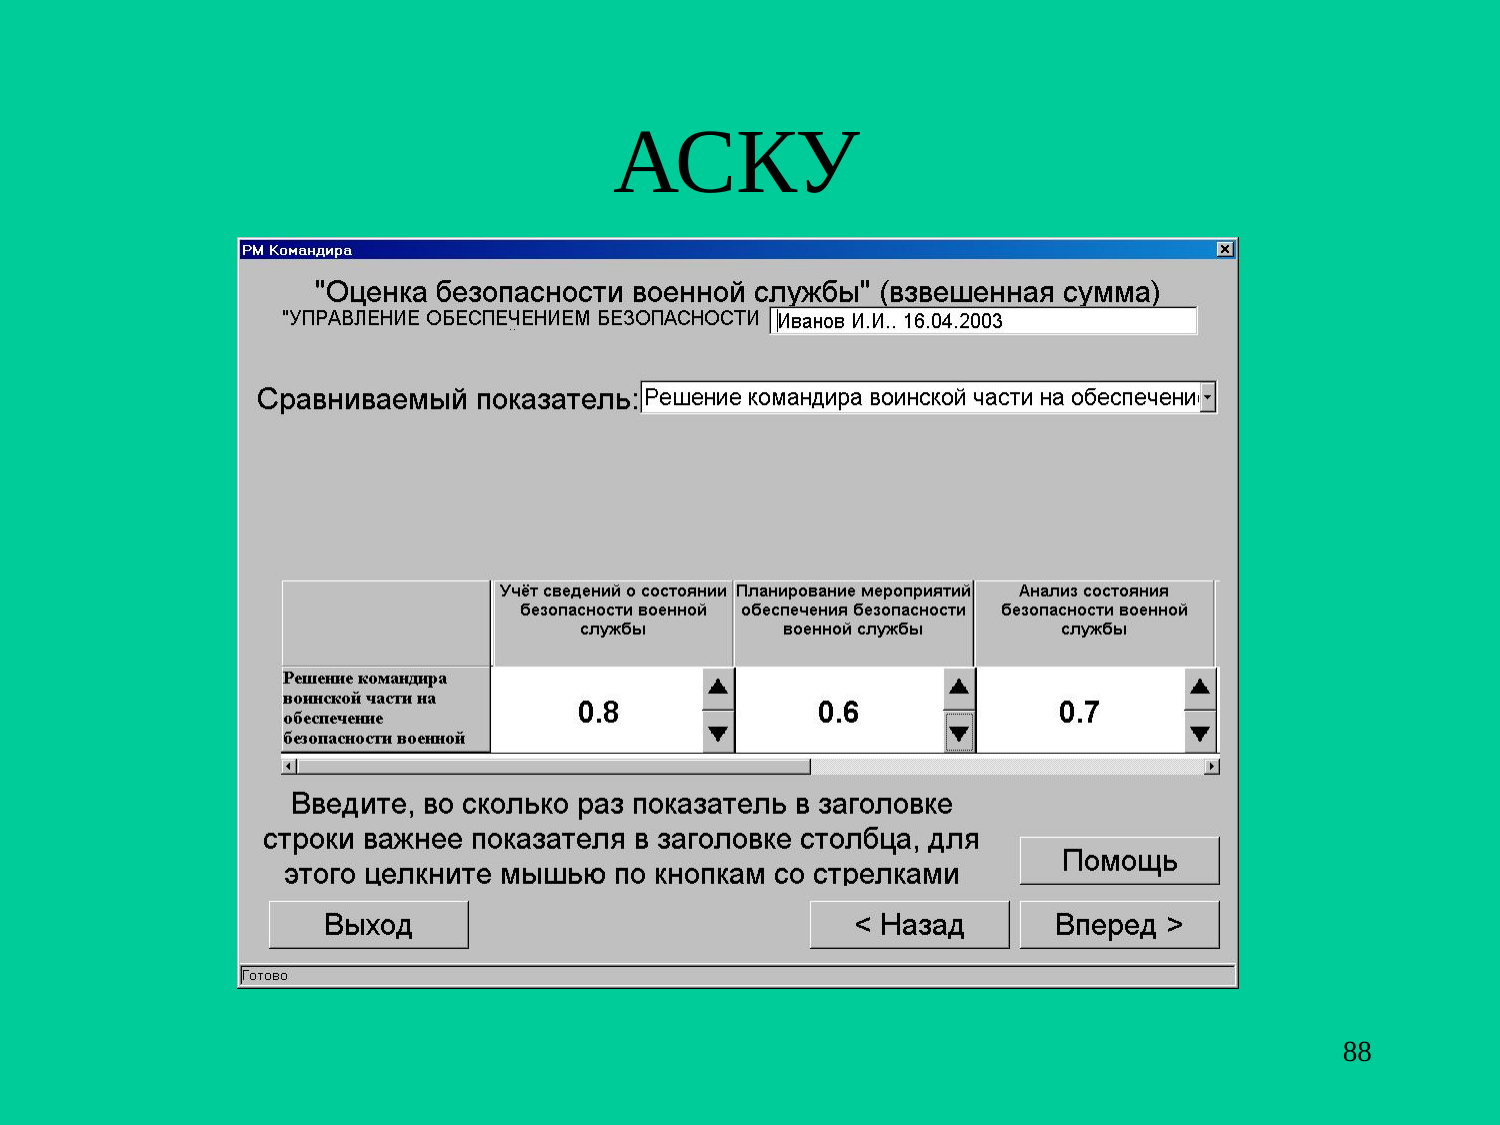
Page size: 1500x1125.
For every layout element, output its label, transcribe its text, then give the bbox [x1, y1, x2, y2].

title АСКУ [99, 62, 1375, 250]
slide_number 88 [1074, 1025, 1388, 1100]
picture [237, 237, 1239, 989]
